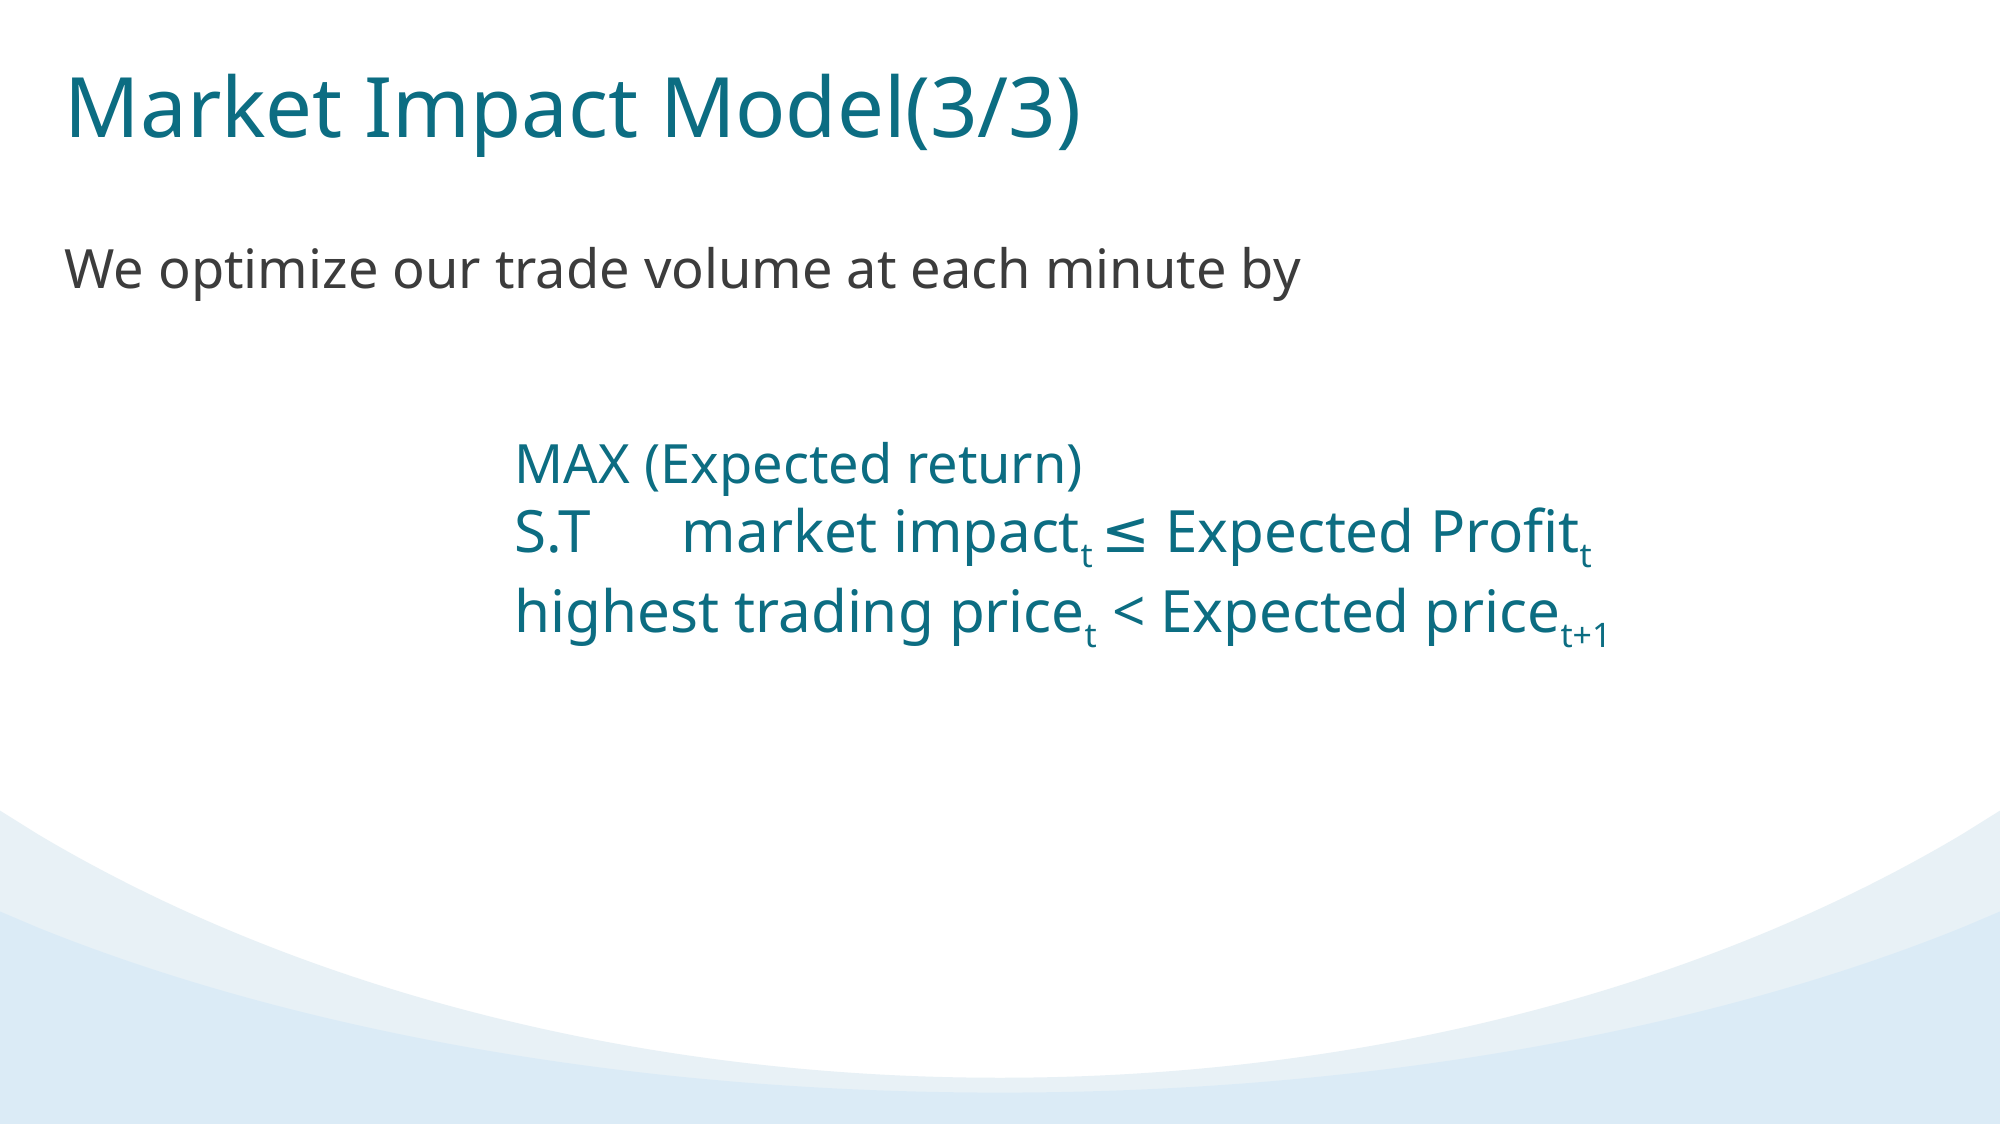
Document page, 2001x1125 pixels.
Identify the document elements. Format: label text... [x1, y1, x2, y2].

text_box We optimize our trade volume at each minute by MAX (Expected return) S.T market impactt ≤ Expected Profitt highest trading pricet < Expected pricet+1 [50, 162, 1957, 662]
text_box Market Impact Model(3/3) [49, 58, 1940, 163]
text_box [0, 810, 2000, 1124]
